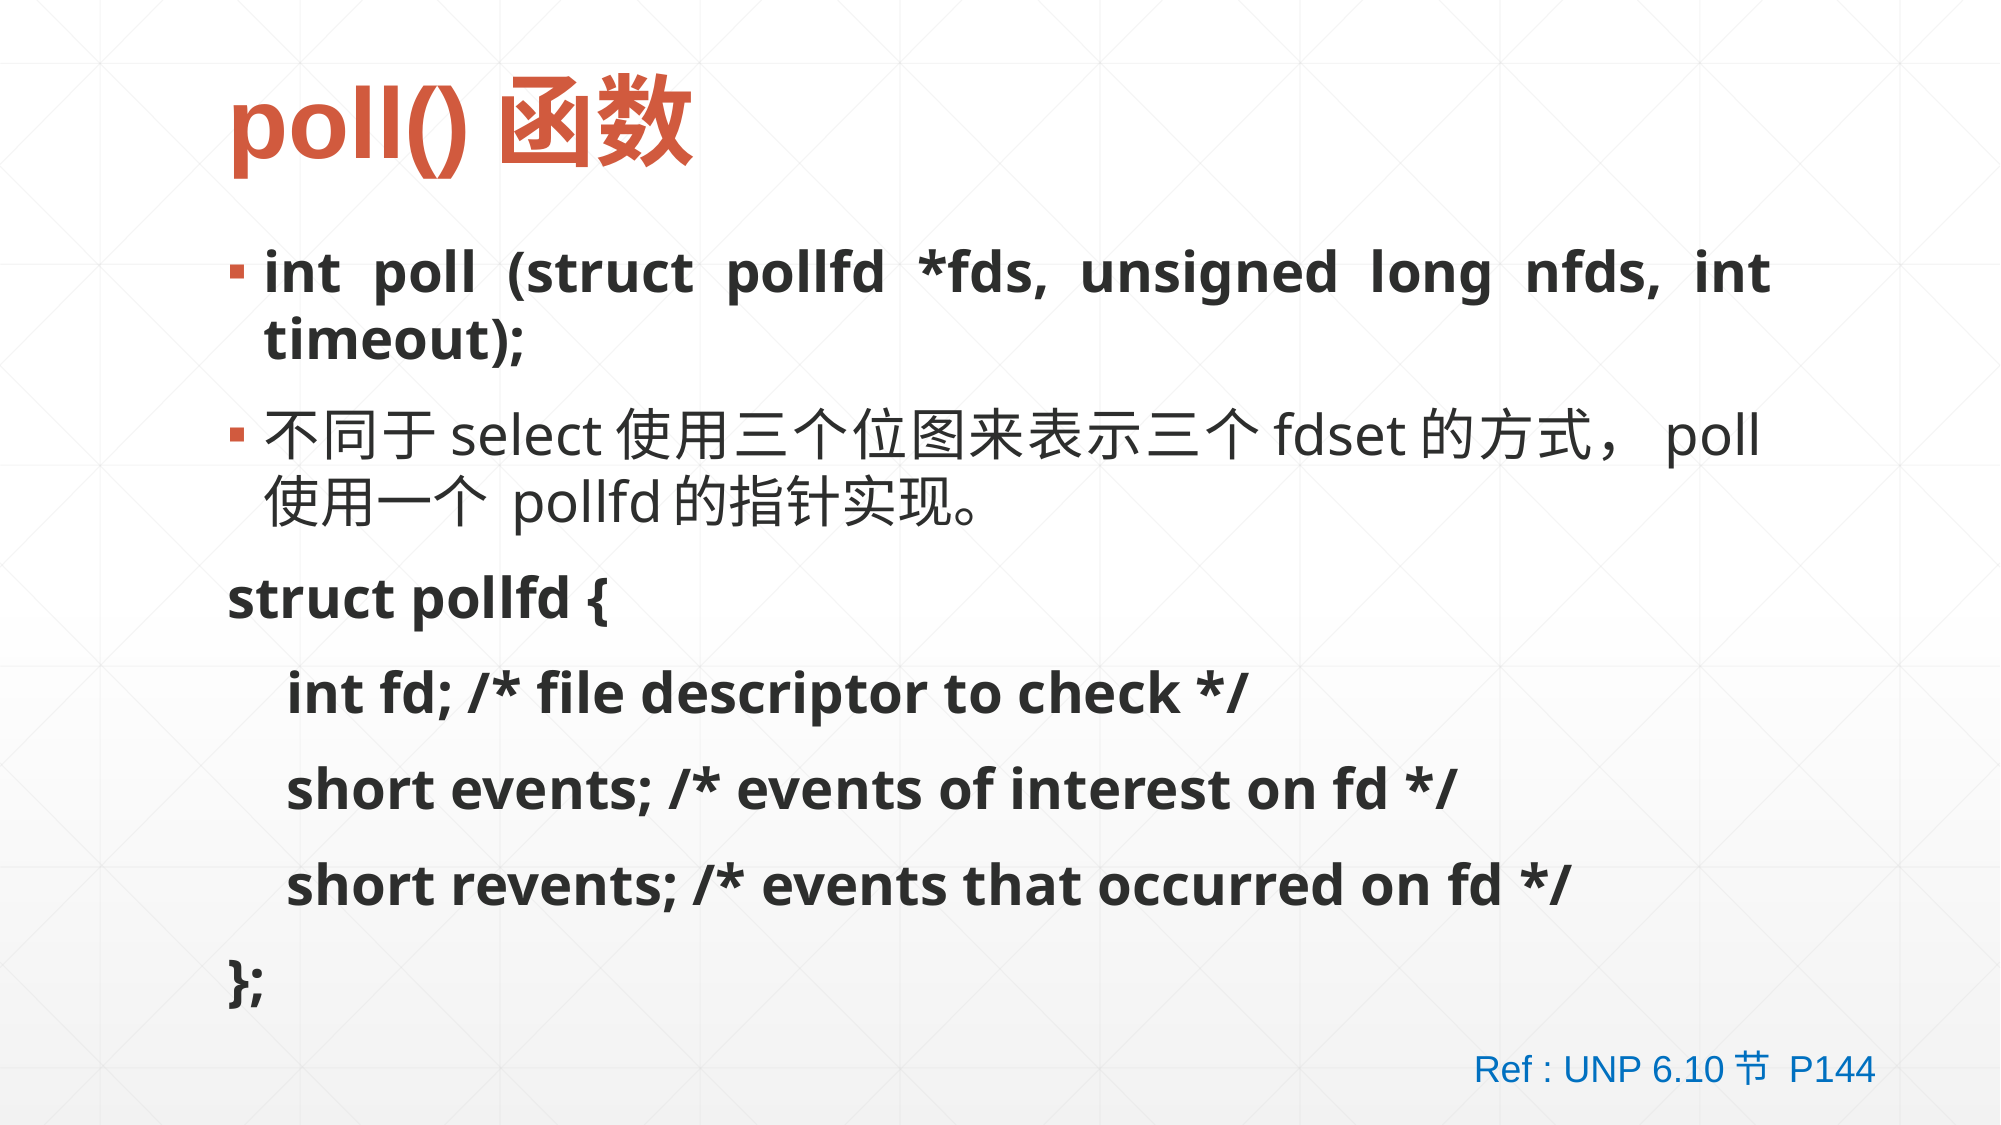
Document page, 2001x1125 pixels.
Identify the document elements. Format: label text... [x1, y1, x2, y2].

text_box Ref : UNP 6.10节 P144 [1458, 1037, 1891, 1097]
title poll()函数 [212, 0, 1788, 188]
list int poll (struct pollfd *fds, unsigned long nfds, int timeout); 不同于select使用三个位图来表示三个fdset的方式，poll使用一个 pollfd的指针实现。 struct pollfd { int fd; /* file descriptor to check */ short events; /* events of interest on fd */ short revents; /* events that occurred on fd */ }; [212, 228, 1788, 1027]
